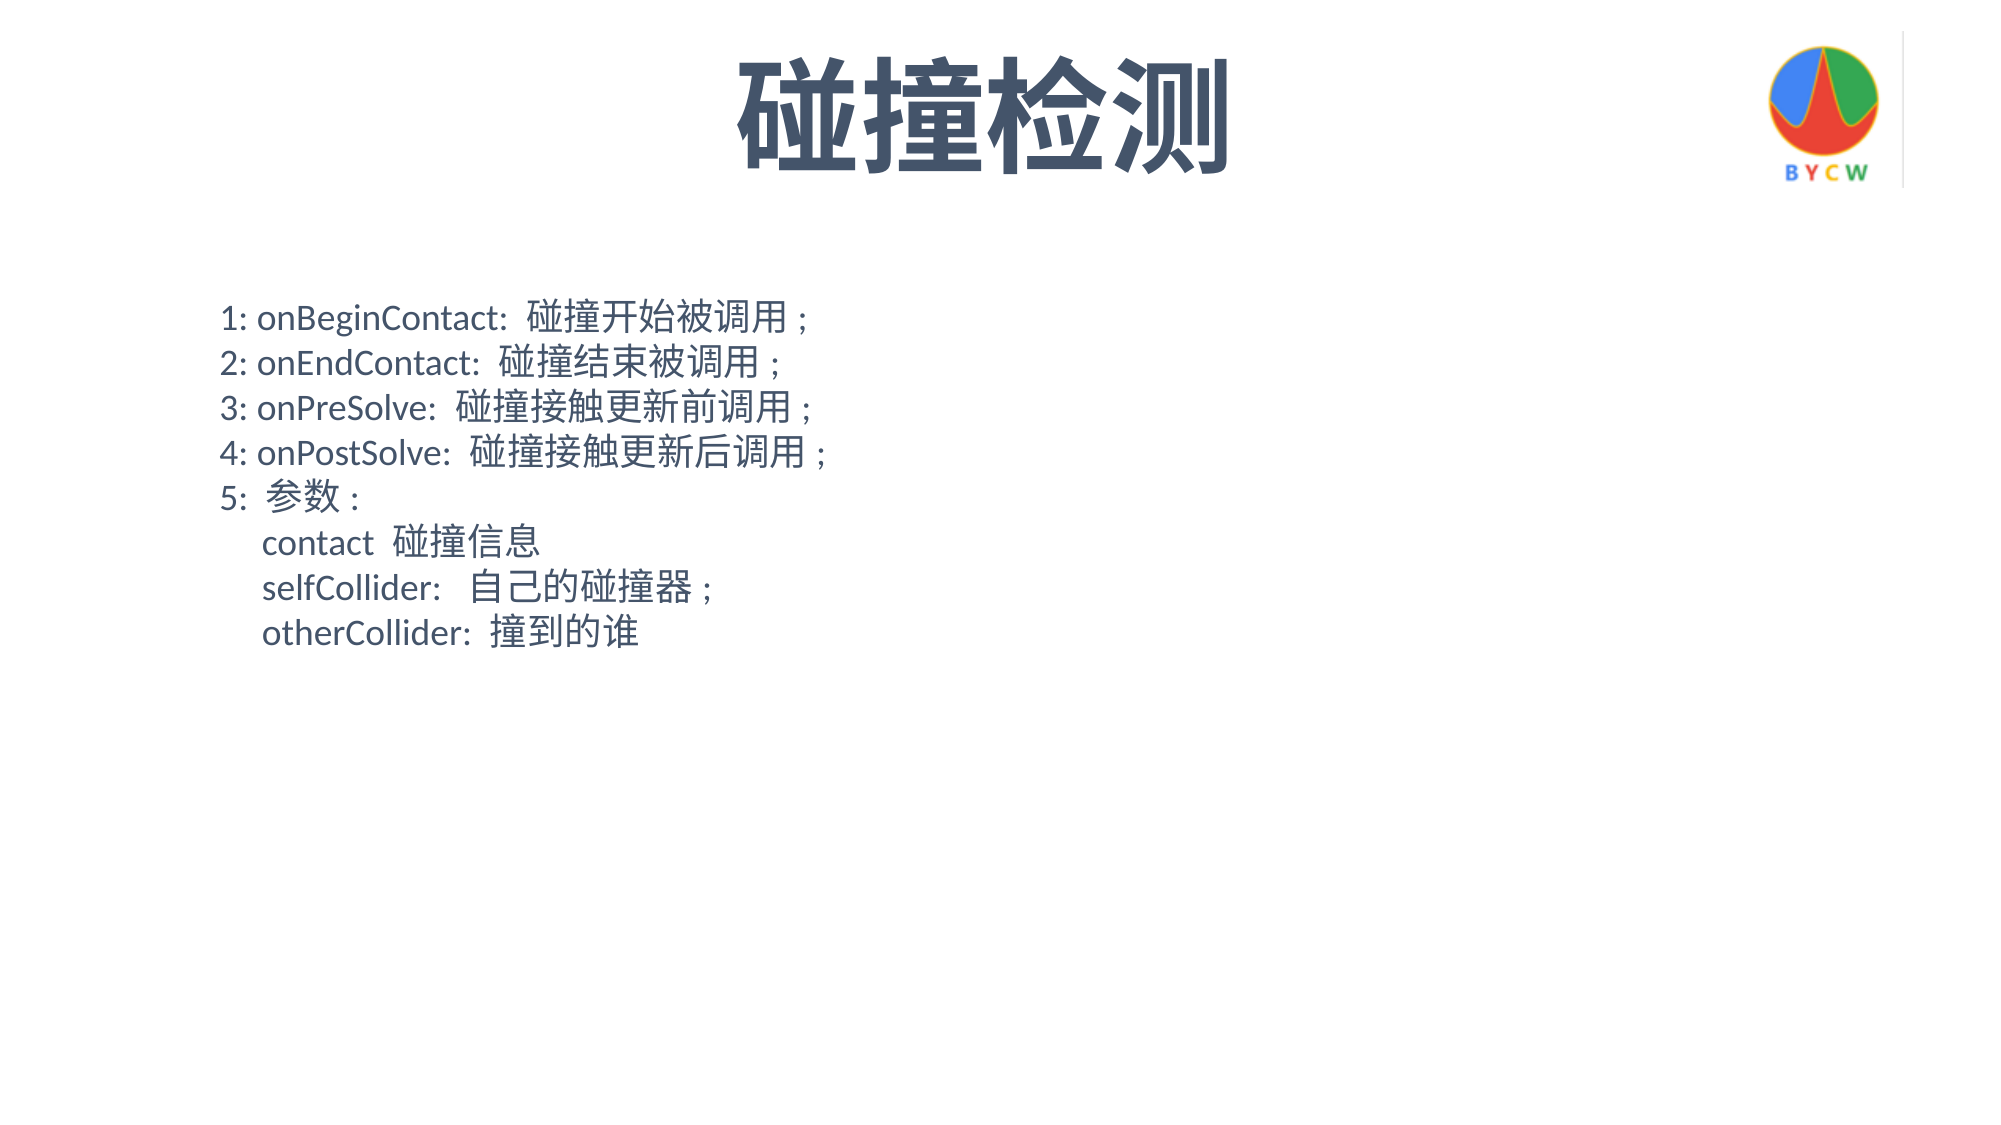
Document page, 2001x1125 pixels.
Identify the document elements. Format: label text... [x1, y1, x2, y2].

picture [1747, 31, 1904, 188]
title 碰撞检测 [235, 31, 1736, 198]
text_box 1: onBeginContact: 碰撞开始被调用; 2: onEndContact: 碰撞结束被调用; 3: onPreSolve: 碰撞接触更新前调用; 4: onPostSolve: 碰撞接触更新后调用; 5: 参数: contact 碰撞信息 selfCollider: 自己的碰撞器; otherCollider: 撞到的谁 [204, 285, 1766, 660]
